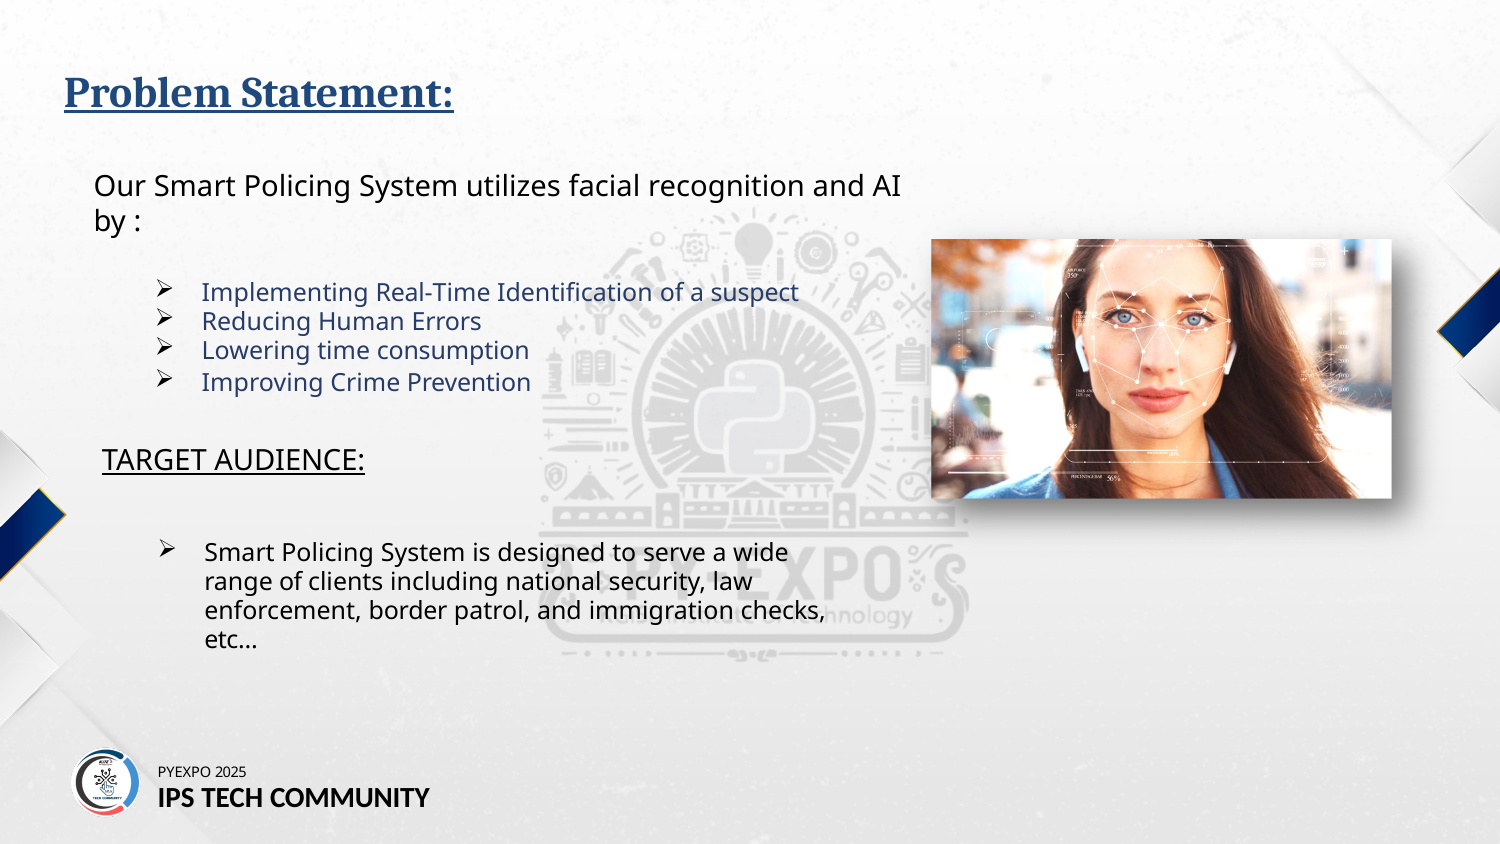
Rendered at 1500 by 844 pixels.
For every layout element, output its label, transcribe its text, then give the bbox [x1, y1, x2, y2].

title Problem Statement: [61, 61, 468, 205]
text_box PYEXPO 2025 IPS TECH COMMUNITY [155, 763, 435, 814]
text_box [899, 207, 1456, 564]
text_box TARGET AUDIENCE: Smart Policing System is designed to serve a wide range of clients including national security, law enforcement, border patrol, and immigration checks, etc… [99, 439, 502, 654]
text_box Our Smart Policing System utilizes facial recognition and AI by : Implementing Real-Time Identification of a suspect Reducing Human Errors Lowering time consumption Improving Crime Prevention [91, 164, 916, 397]
picture [0, 0, 1500, 844]
